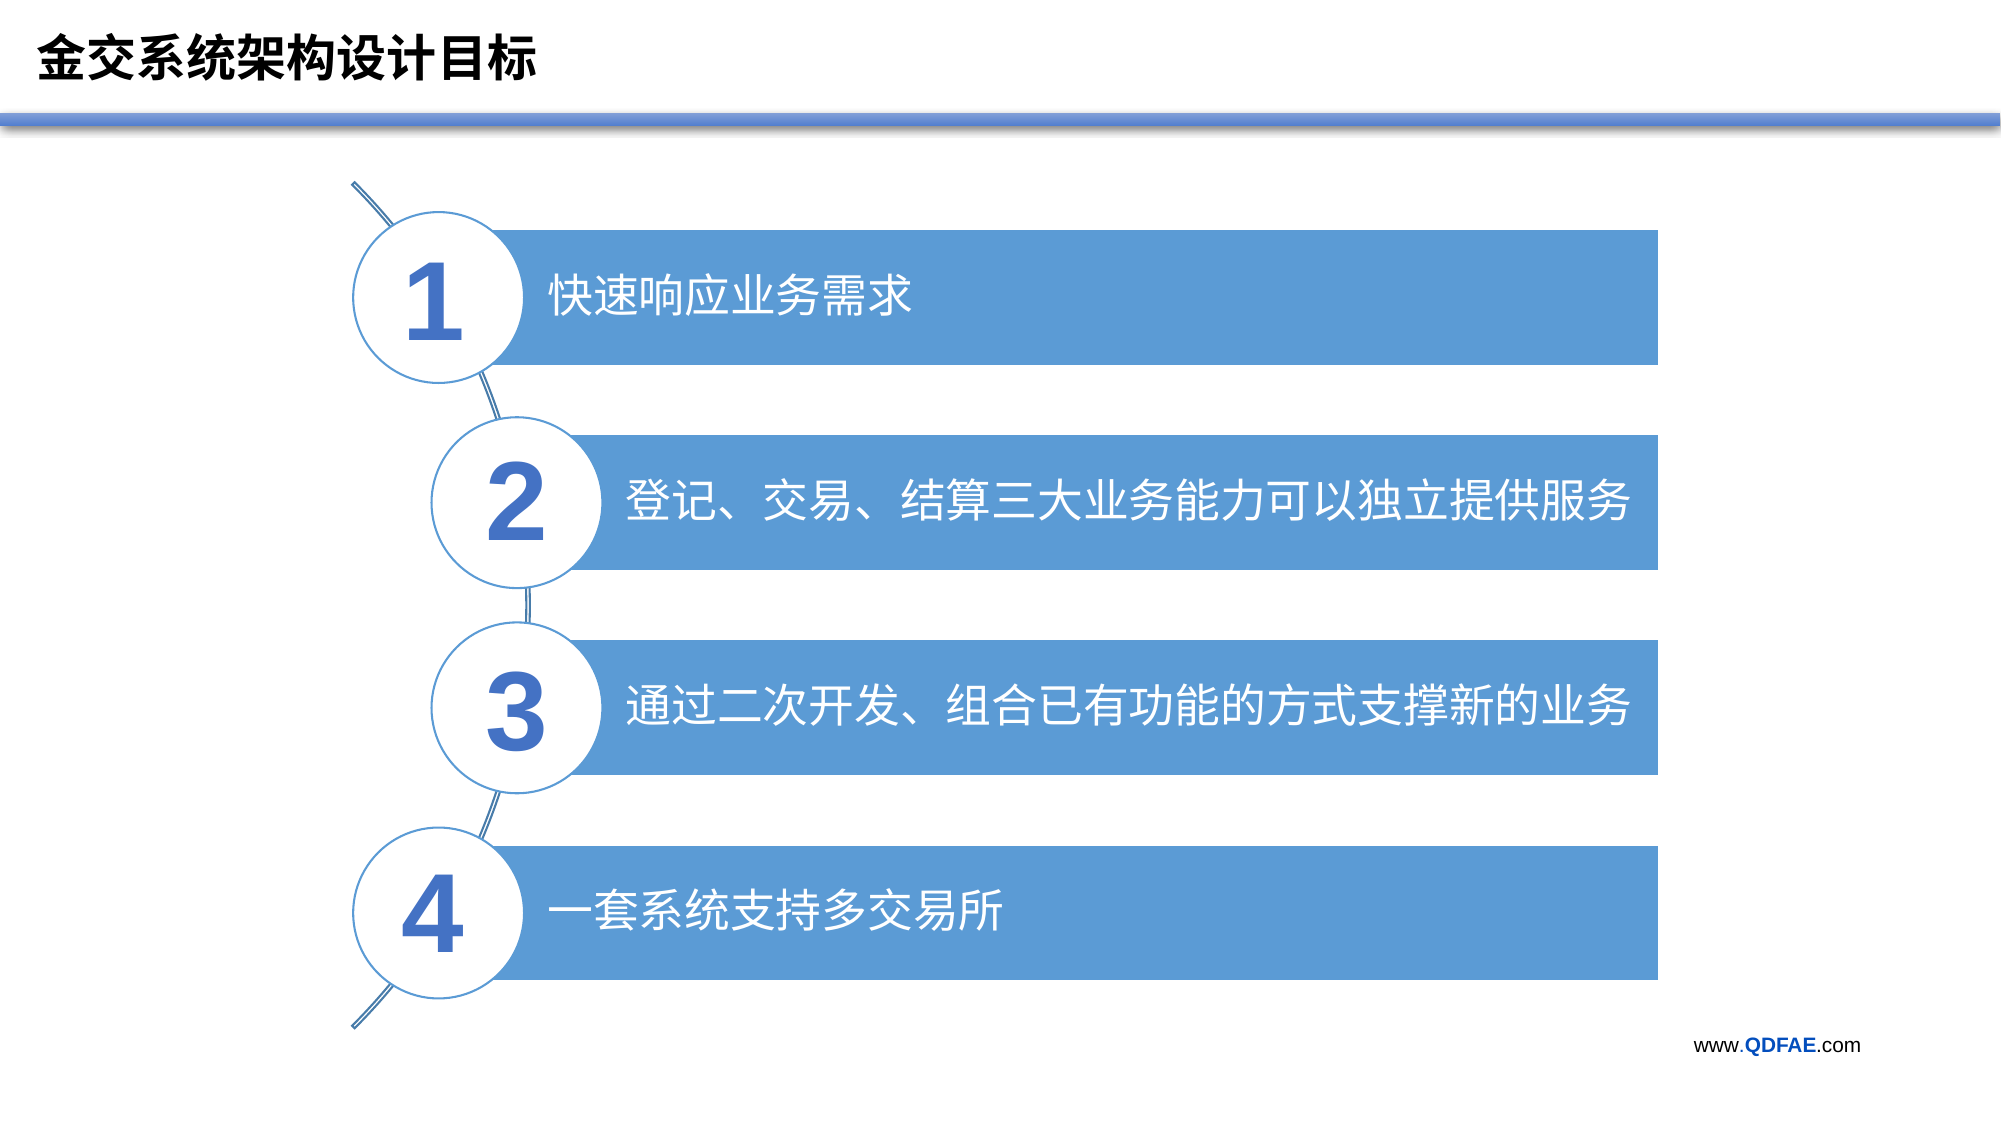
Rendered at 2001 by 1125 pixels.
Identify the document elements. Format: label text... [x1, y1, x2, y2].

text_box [338, 160, 1672, 1050]
text_box 金交系统架构设计目标 [22, 19, 552, 94]
